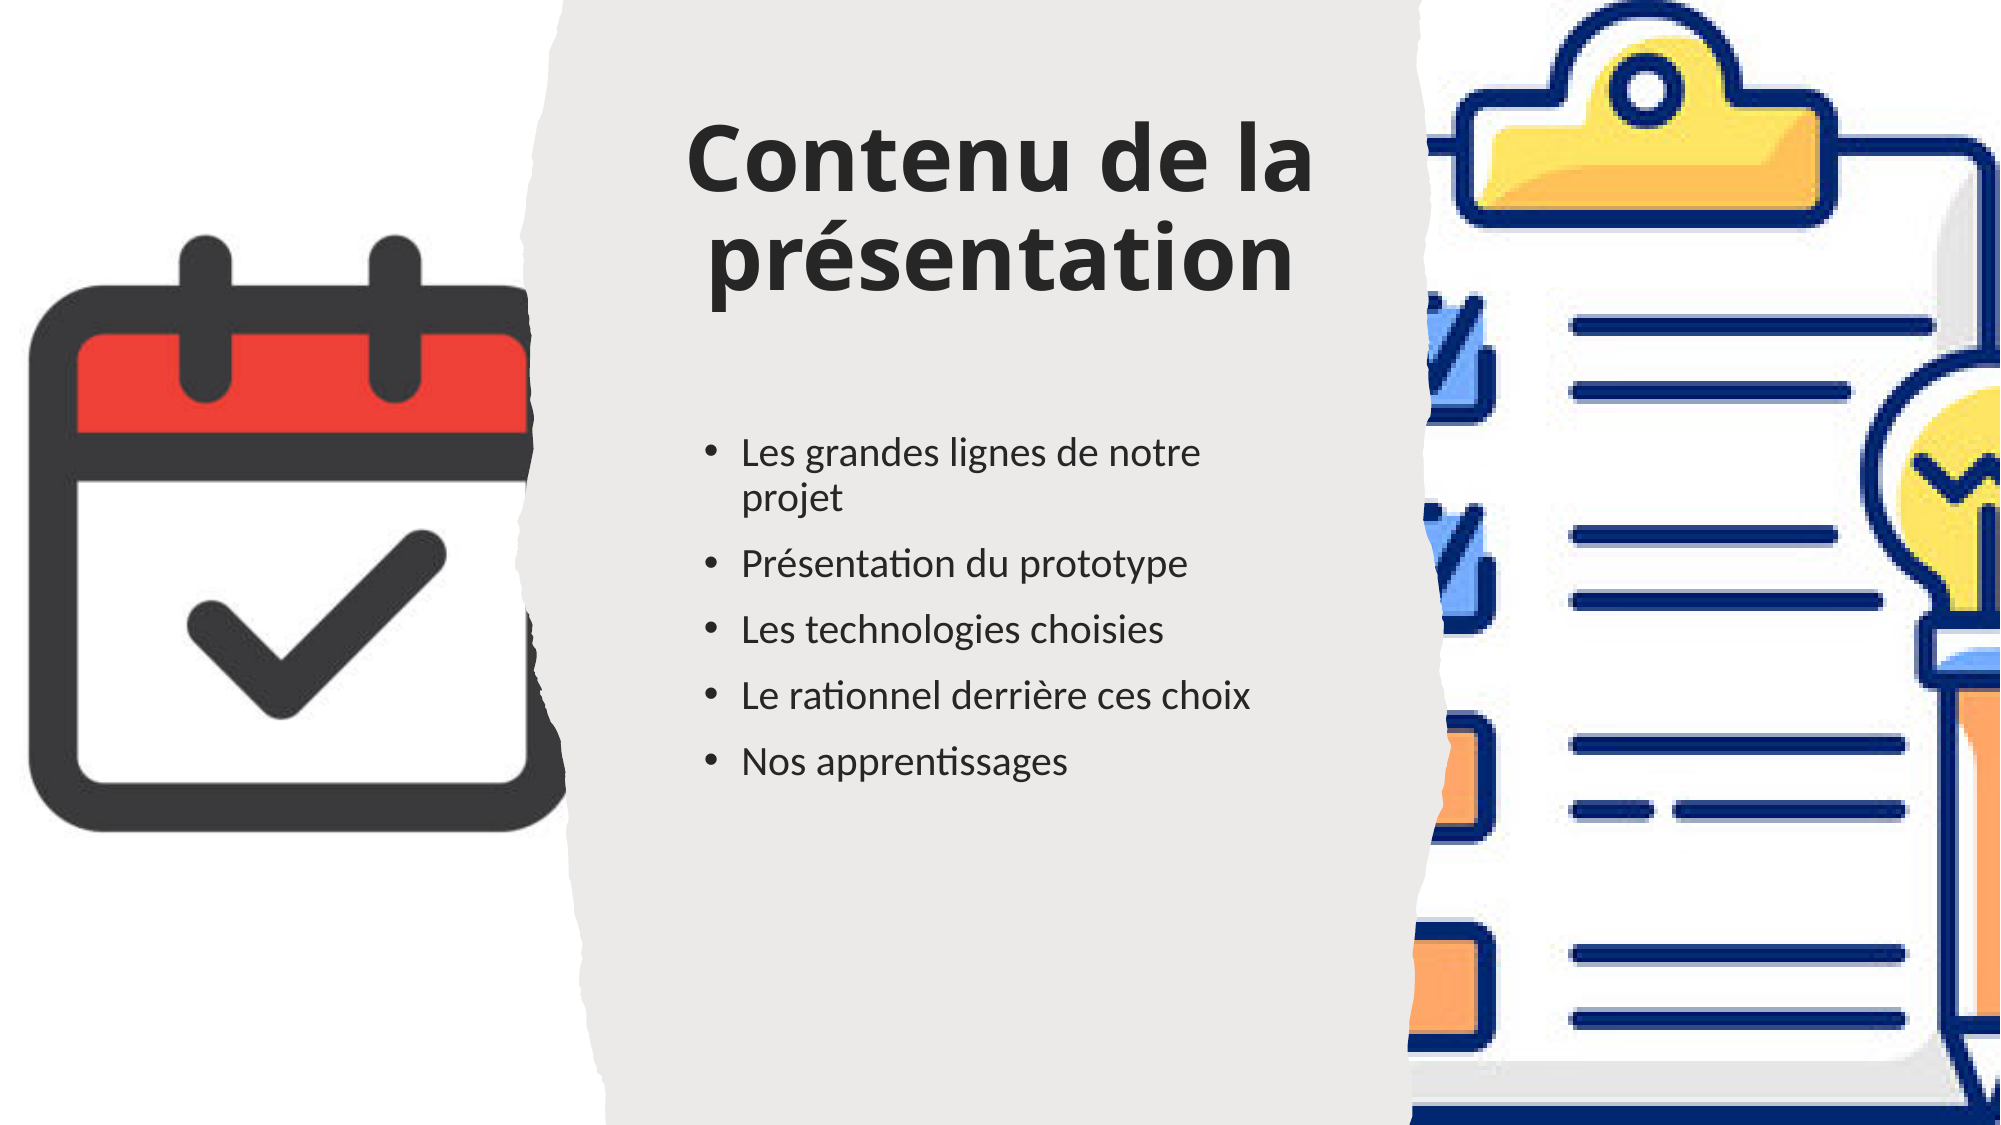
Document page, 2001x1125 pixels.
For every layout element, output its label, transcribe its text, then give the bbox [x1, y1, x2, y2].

title Contenu de la présentation [651, 99, 1352, 322]
text_box [607, 0, 1407, 1125]
list Les grandes lignes de notre projet Présentation du prototype Les technologies choisies Le rationnel derrière ces choix Nos apprentissages [688, 352, 1314, 1025]
picture [0, 0, 607, 1125]
picture [1407, 0, 2000, 1125]
